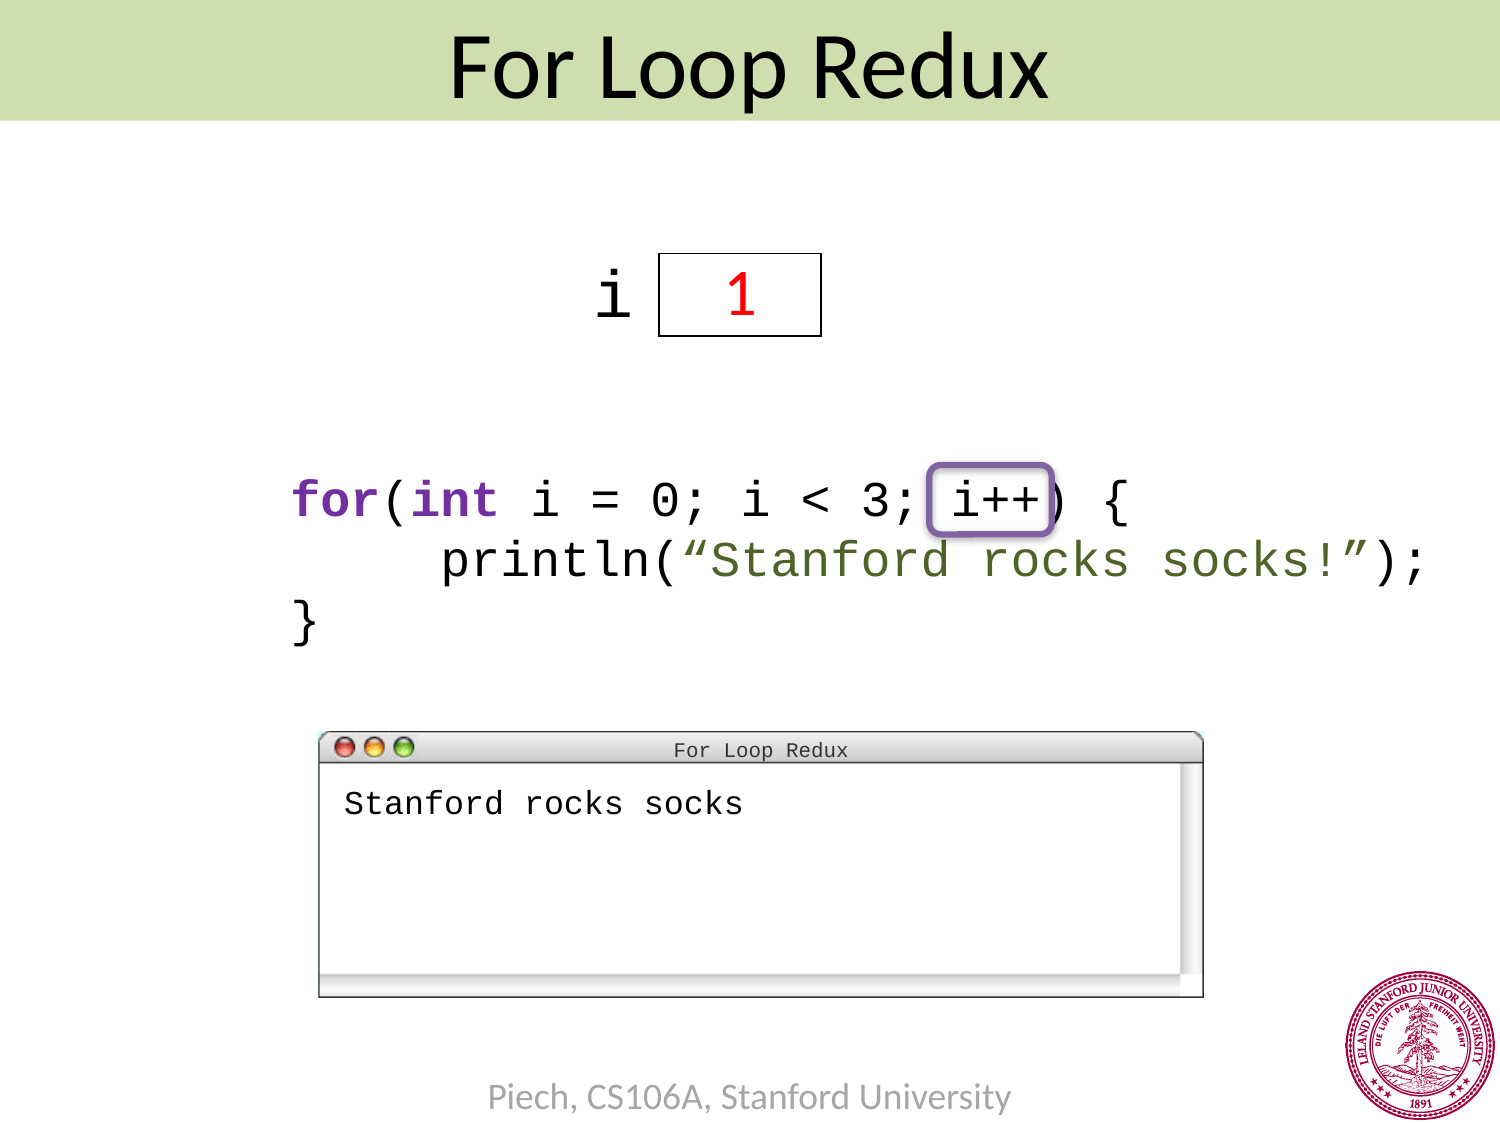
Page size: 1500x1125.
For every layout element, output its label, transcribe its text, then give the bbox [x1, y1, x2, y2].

picture [1345, 971, 1495, 1120]
text_box [928, 464, 1053, 536]
text_box for(int i = 0; i < 3; i++) { println(“Stanford rocks socks!”); } [125, 398, 1446, 714]
text_box For Loop Redux [0, 0, 1500, 121]
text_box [317, 728, 1205, 998]
text_box i [578, 243, 649, 338]
text_box 1 [658, 253, 822, 337]
